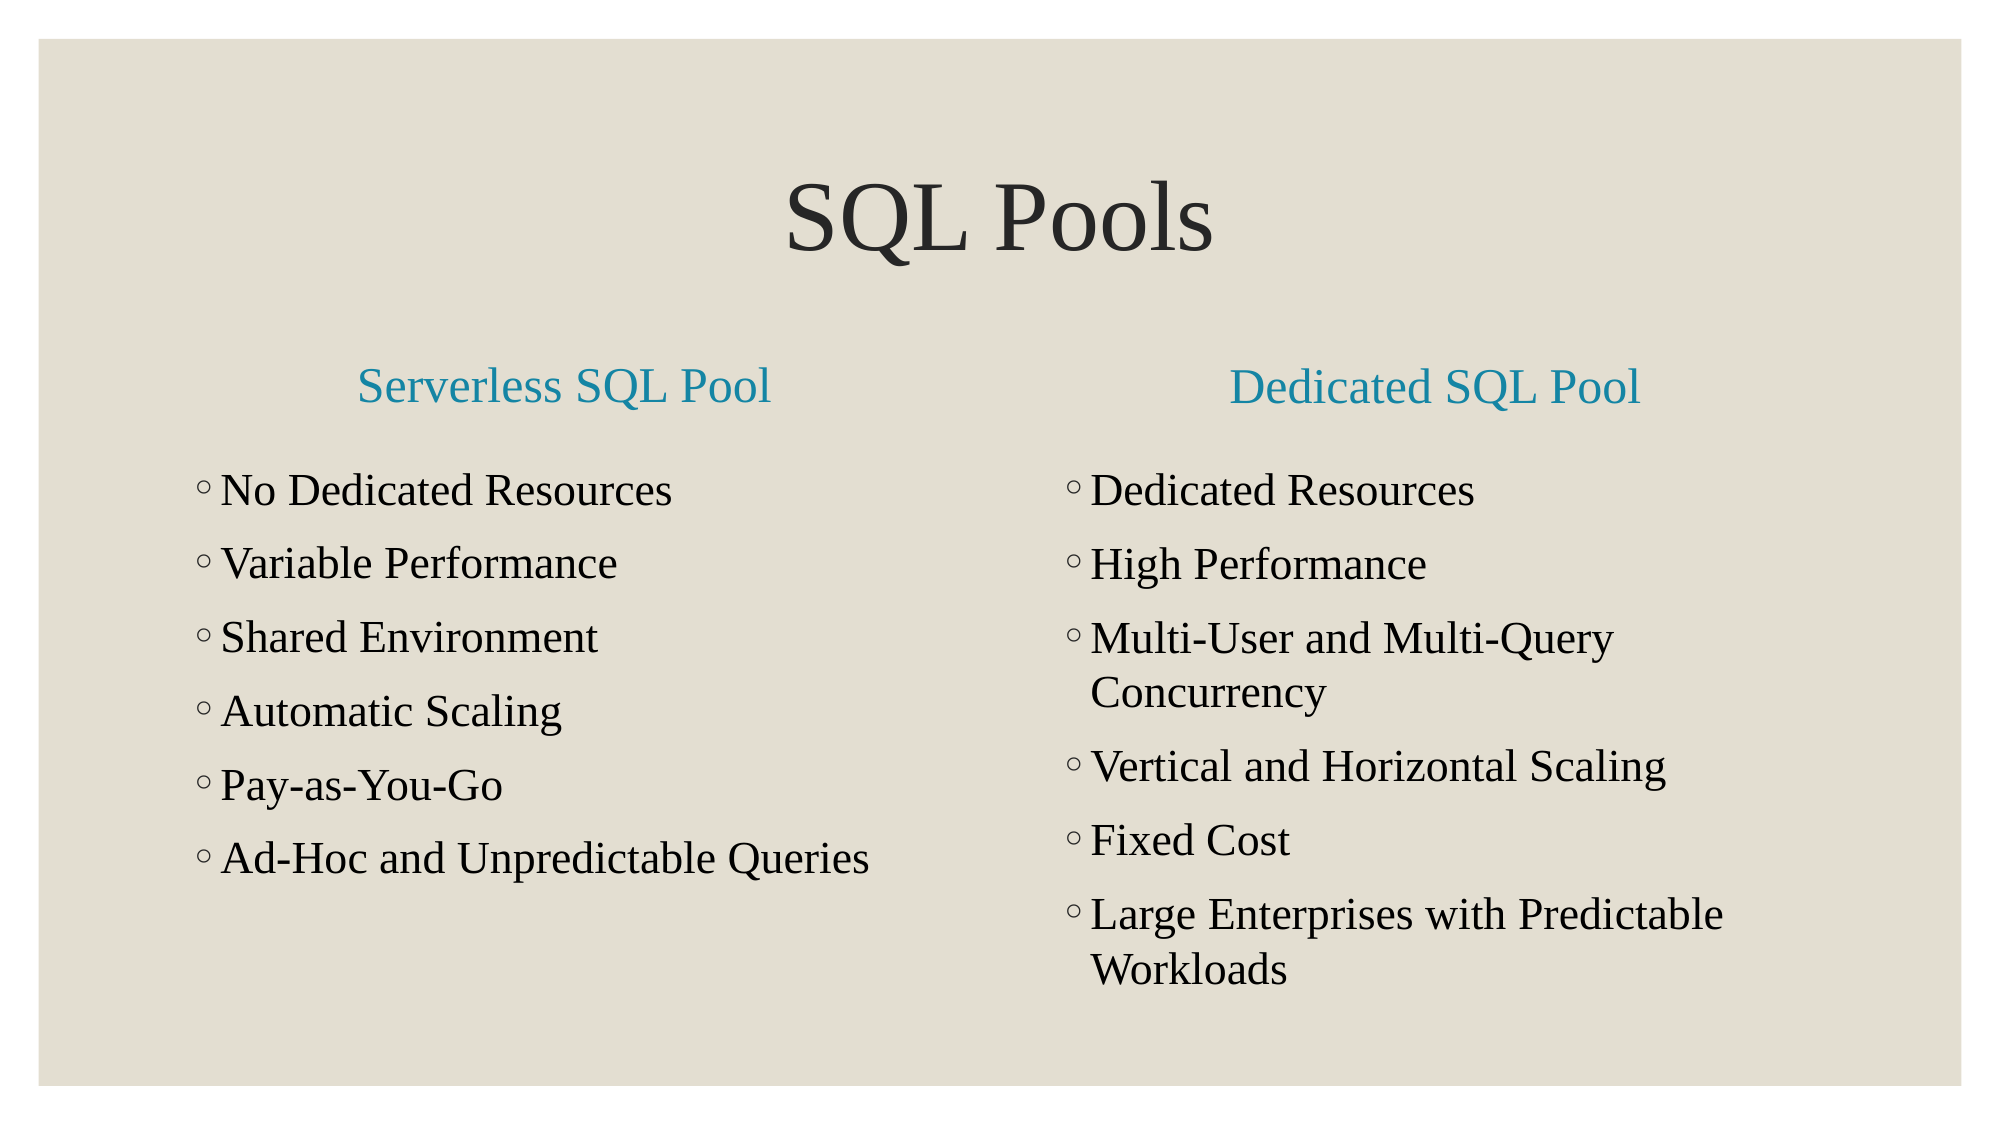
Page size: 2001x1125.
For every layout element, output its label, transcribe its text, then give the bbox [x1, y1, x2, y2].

title SQL Pools [174, 105, 1825, 331]
list Dedicated SQL Pool [1045, 330, 1826, 436]
list Dedicated Resources High Performance Multi-User and Multi-Query Concurrency Vertical and Horizontal Scaling Fixed Cost Large Enterprises with Predictable Workloads [1045, 452, 1826, 978]
list Serverless SQL Pool [174, 330, 955, 436]
list No Dedicated Resources Variable Performance Shared Environment Automatic Scaling Pay-as-You-Go Ad-Hoc and Unpredictable Queries [175, 452, 956, 978]
